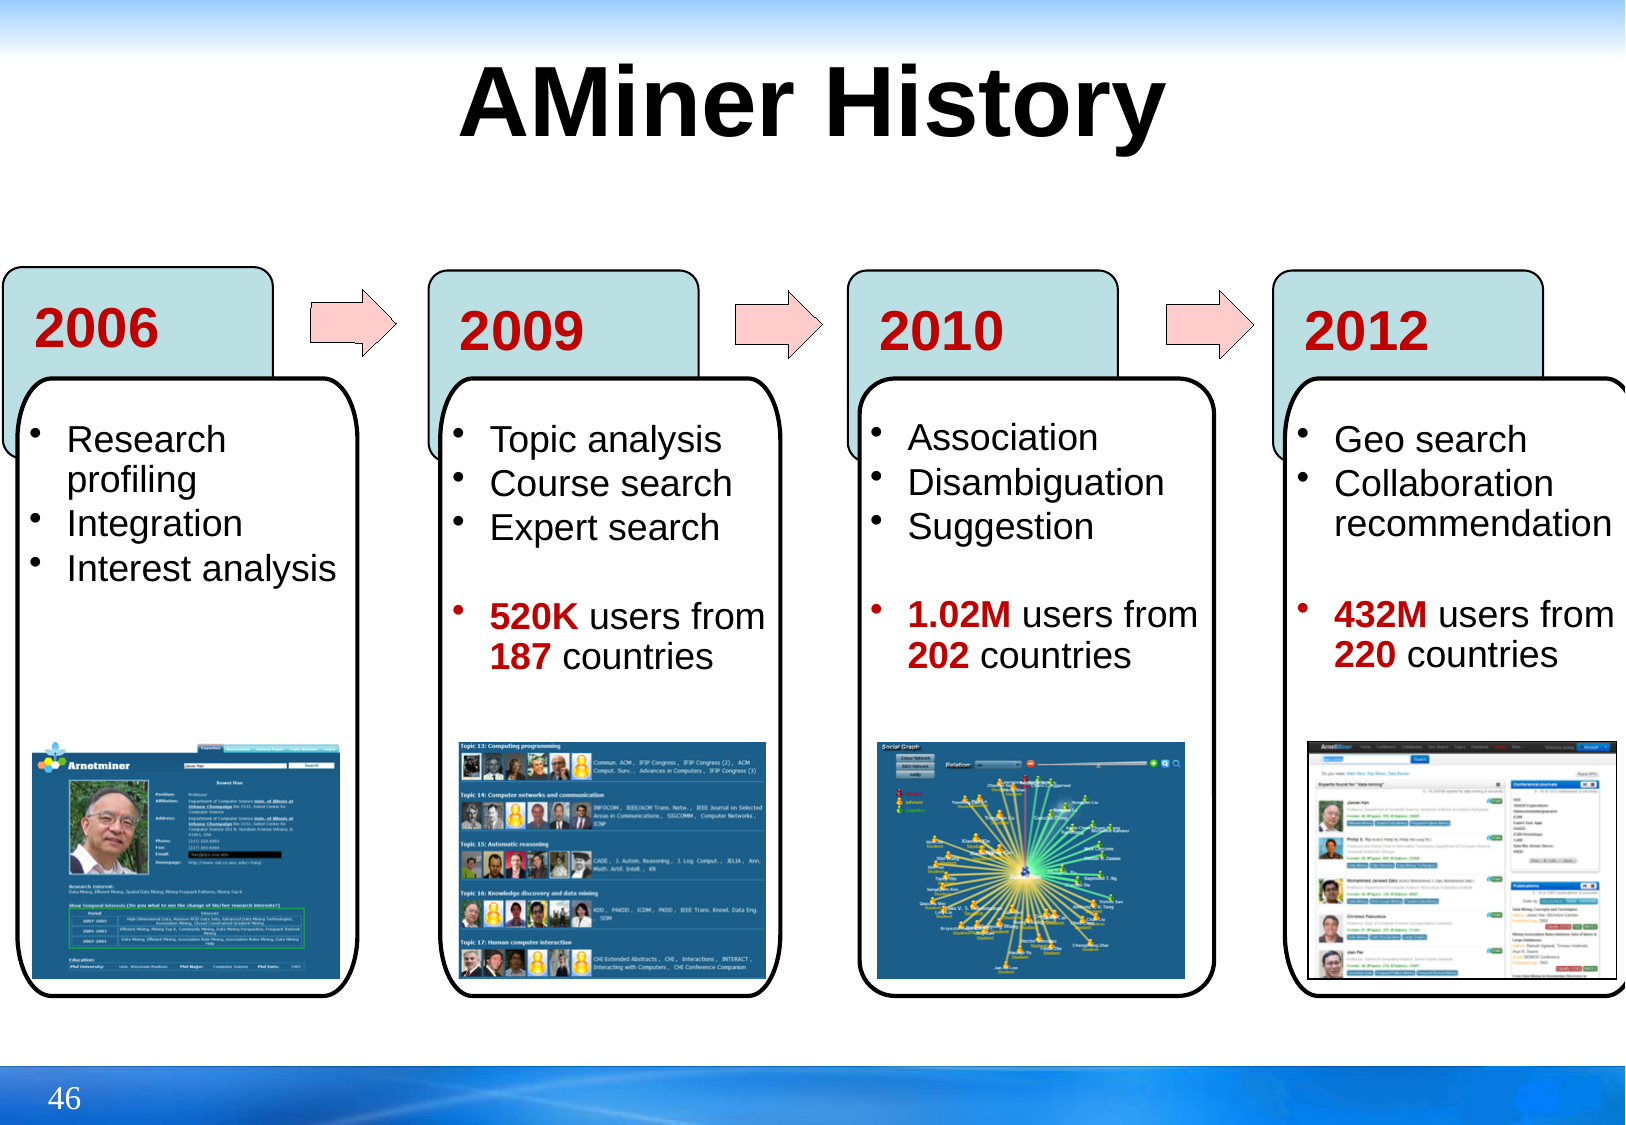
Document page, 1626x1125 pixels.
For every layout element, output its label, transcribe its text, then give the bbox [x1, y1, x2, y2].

text_box Association Disambiguation Suggestion 1.02M users from 202 countries [857, 376, 1217, 999]
title AMiner History [44, 30, 1581, 162]
picture [1308, 741, 1616, 979]
text_box [1166, 290, 1254, 359]
text_box [735, 290, 823, 359]
text_box 2010 [845, 268, 1120, 462]
text_box [310, 289, 397, 357]
text_box 2006 [0, 265, 275, 460]
picture [877, 741, 1185, 979]
picture [0, 1066, 1625, 1125]
text_box Research profiling Integration Interest analysis [15, 376, 360, 999]
picture [32, 741, 341, 979]
text_box Geo search Collaboration recommendation 432M users from 220 countries [1282, 376, 1625, 999]
text_box Topic analysis Course search Expert search 520K users from 187 countries [438, 376, 783, 999]
picture [457, 741, 766, 979]
text_box 2012 [1271, 268, 1546, 462]
text_box 2009 [426, 268, 701, 462]
